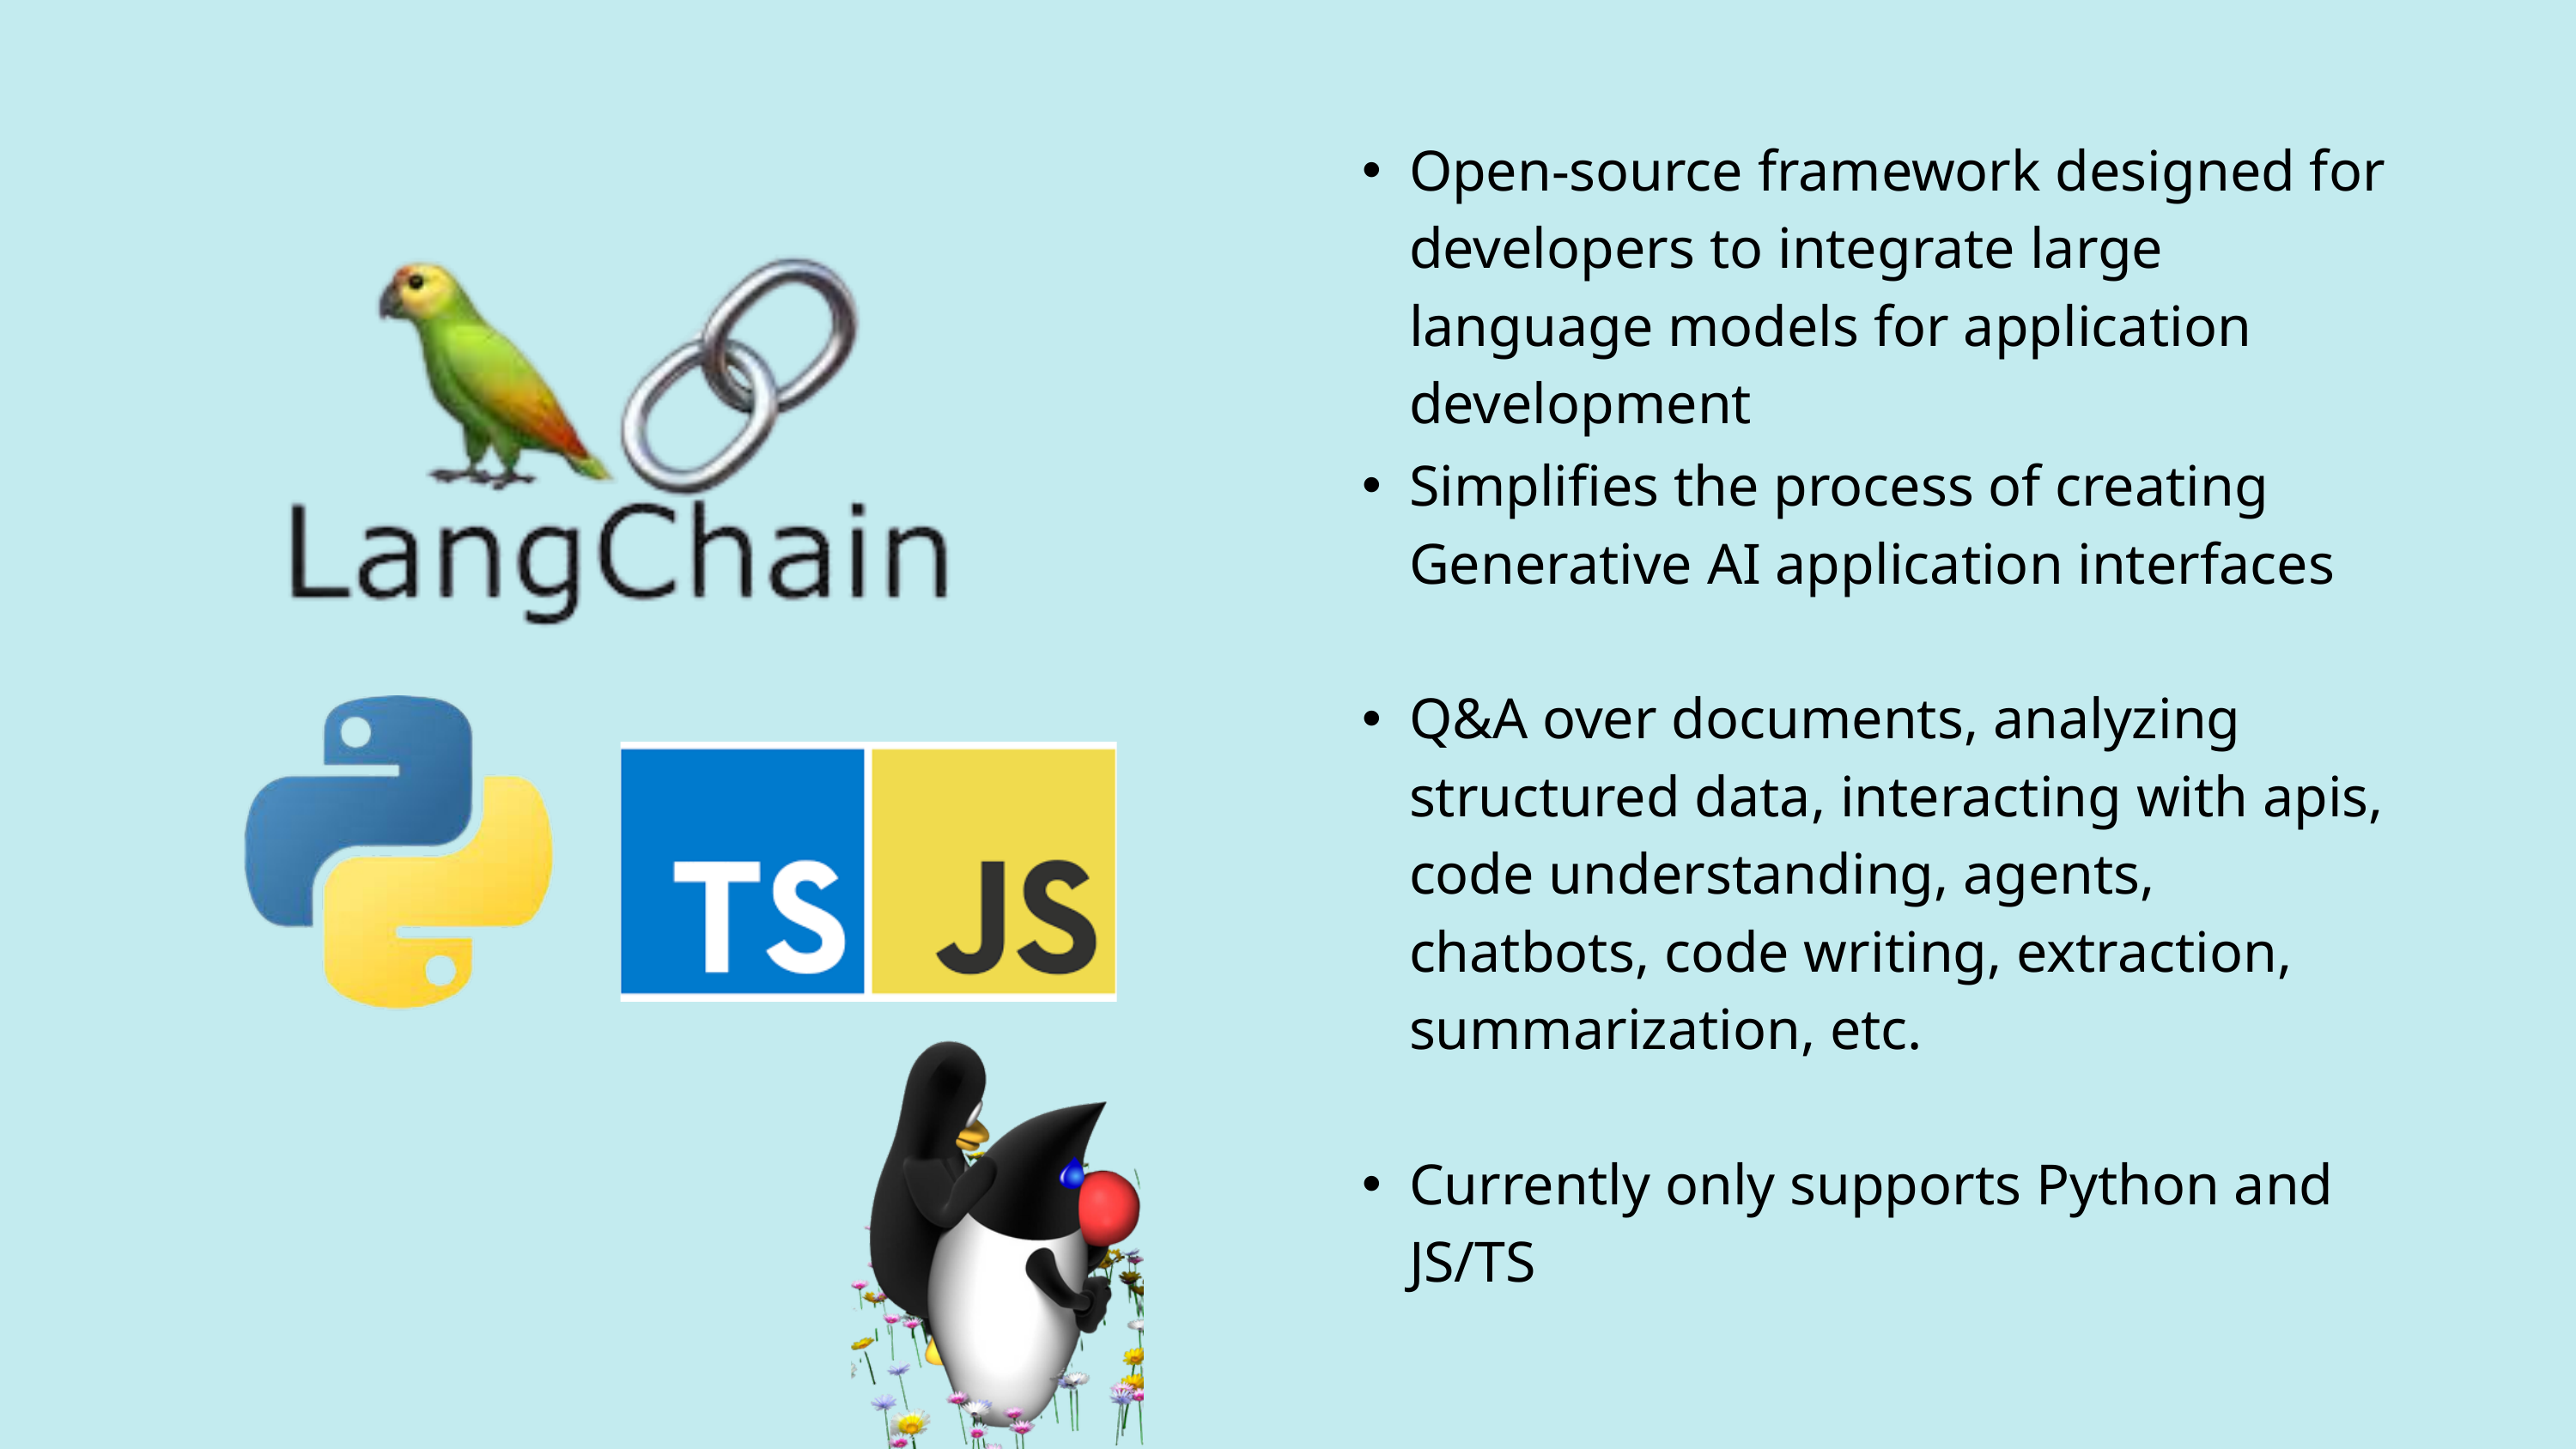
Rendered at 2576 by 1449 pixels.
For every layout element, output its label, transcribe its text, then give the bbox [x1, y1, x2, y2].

text_box [243, 695, 565, 1048]
text_box [243, 52, 998, 806]
text_box [620, 742, 1117, 1002]
text_box [851, 1016, 1144, 1449]
table_header Simplifies the process of creating Generative AI application interfaces Q&A over documents, analyzing structured data, interacting with apis, code understanding, agents, chatbots, code writing, extraction, summarization, etc. Currently only supports Python and JS/TS [1288, 399, 2426, 1344]
table_header Open-source framework designed for developers to integrate large language models for application development [1288, 103, 2426, 399]
